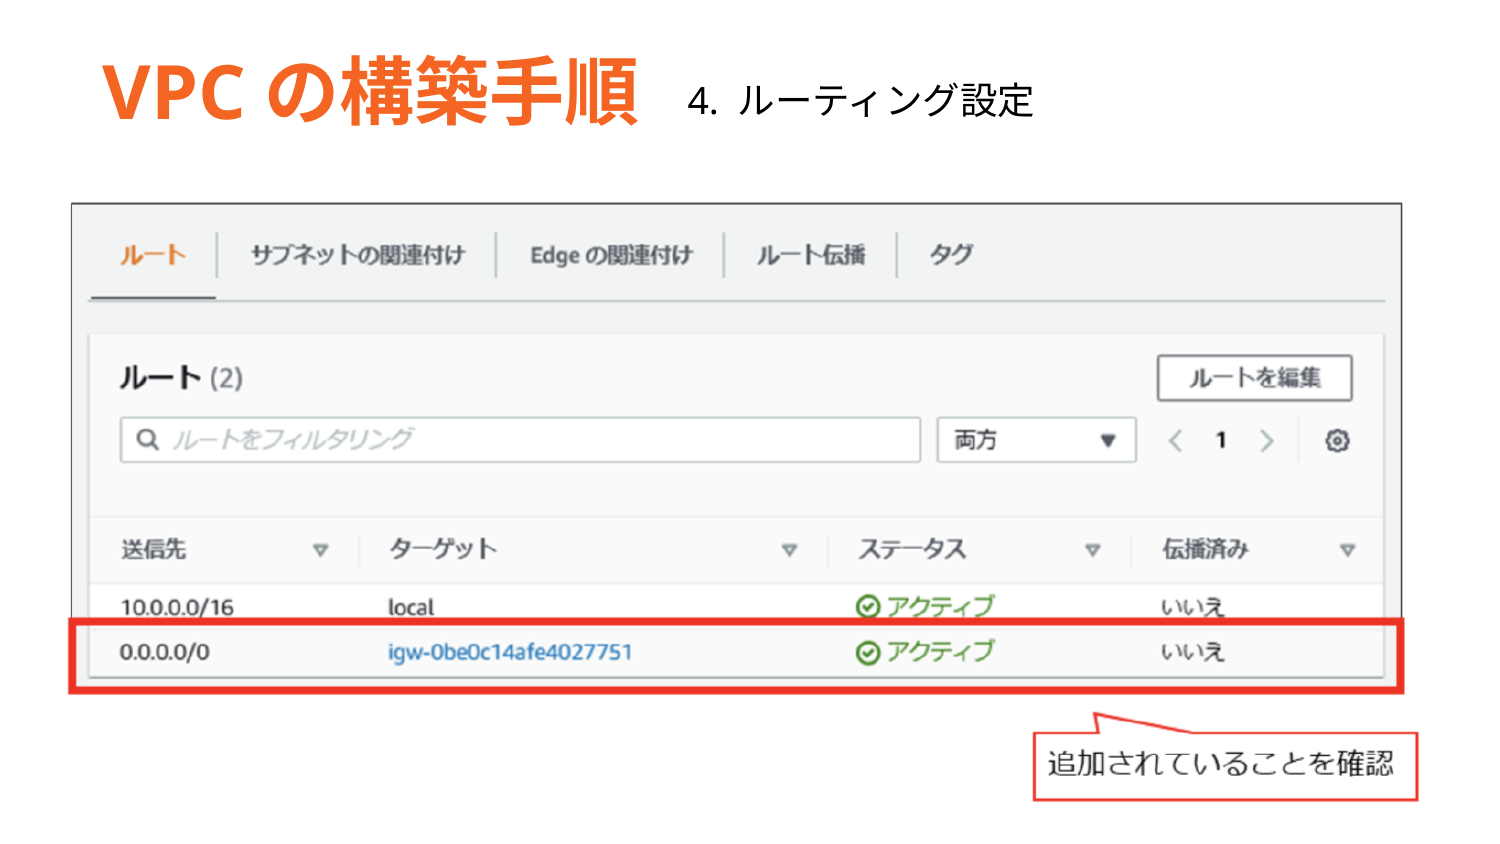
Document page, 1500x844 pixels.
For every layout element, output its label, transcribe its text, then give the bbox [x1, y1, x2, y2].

picture [49, 180, 1436, 819]
title VPCの構築手順 [87, 29, 1077, 156]
title 4. ルーティング設定 [672, 55, 1062, 123]
